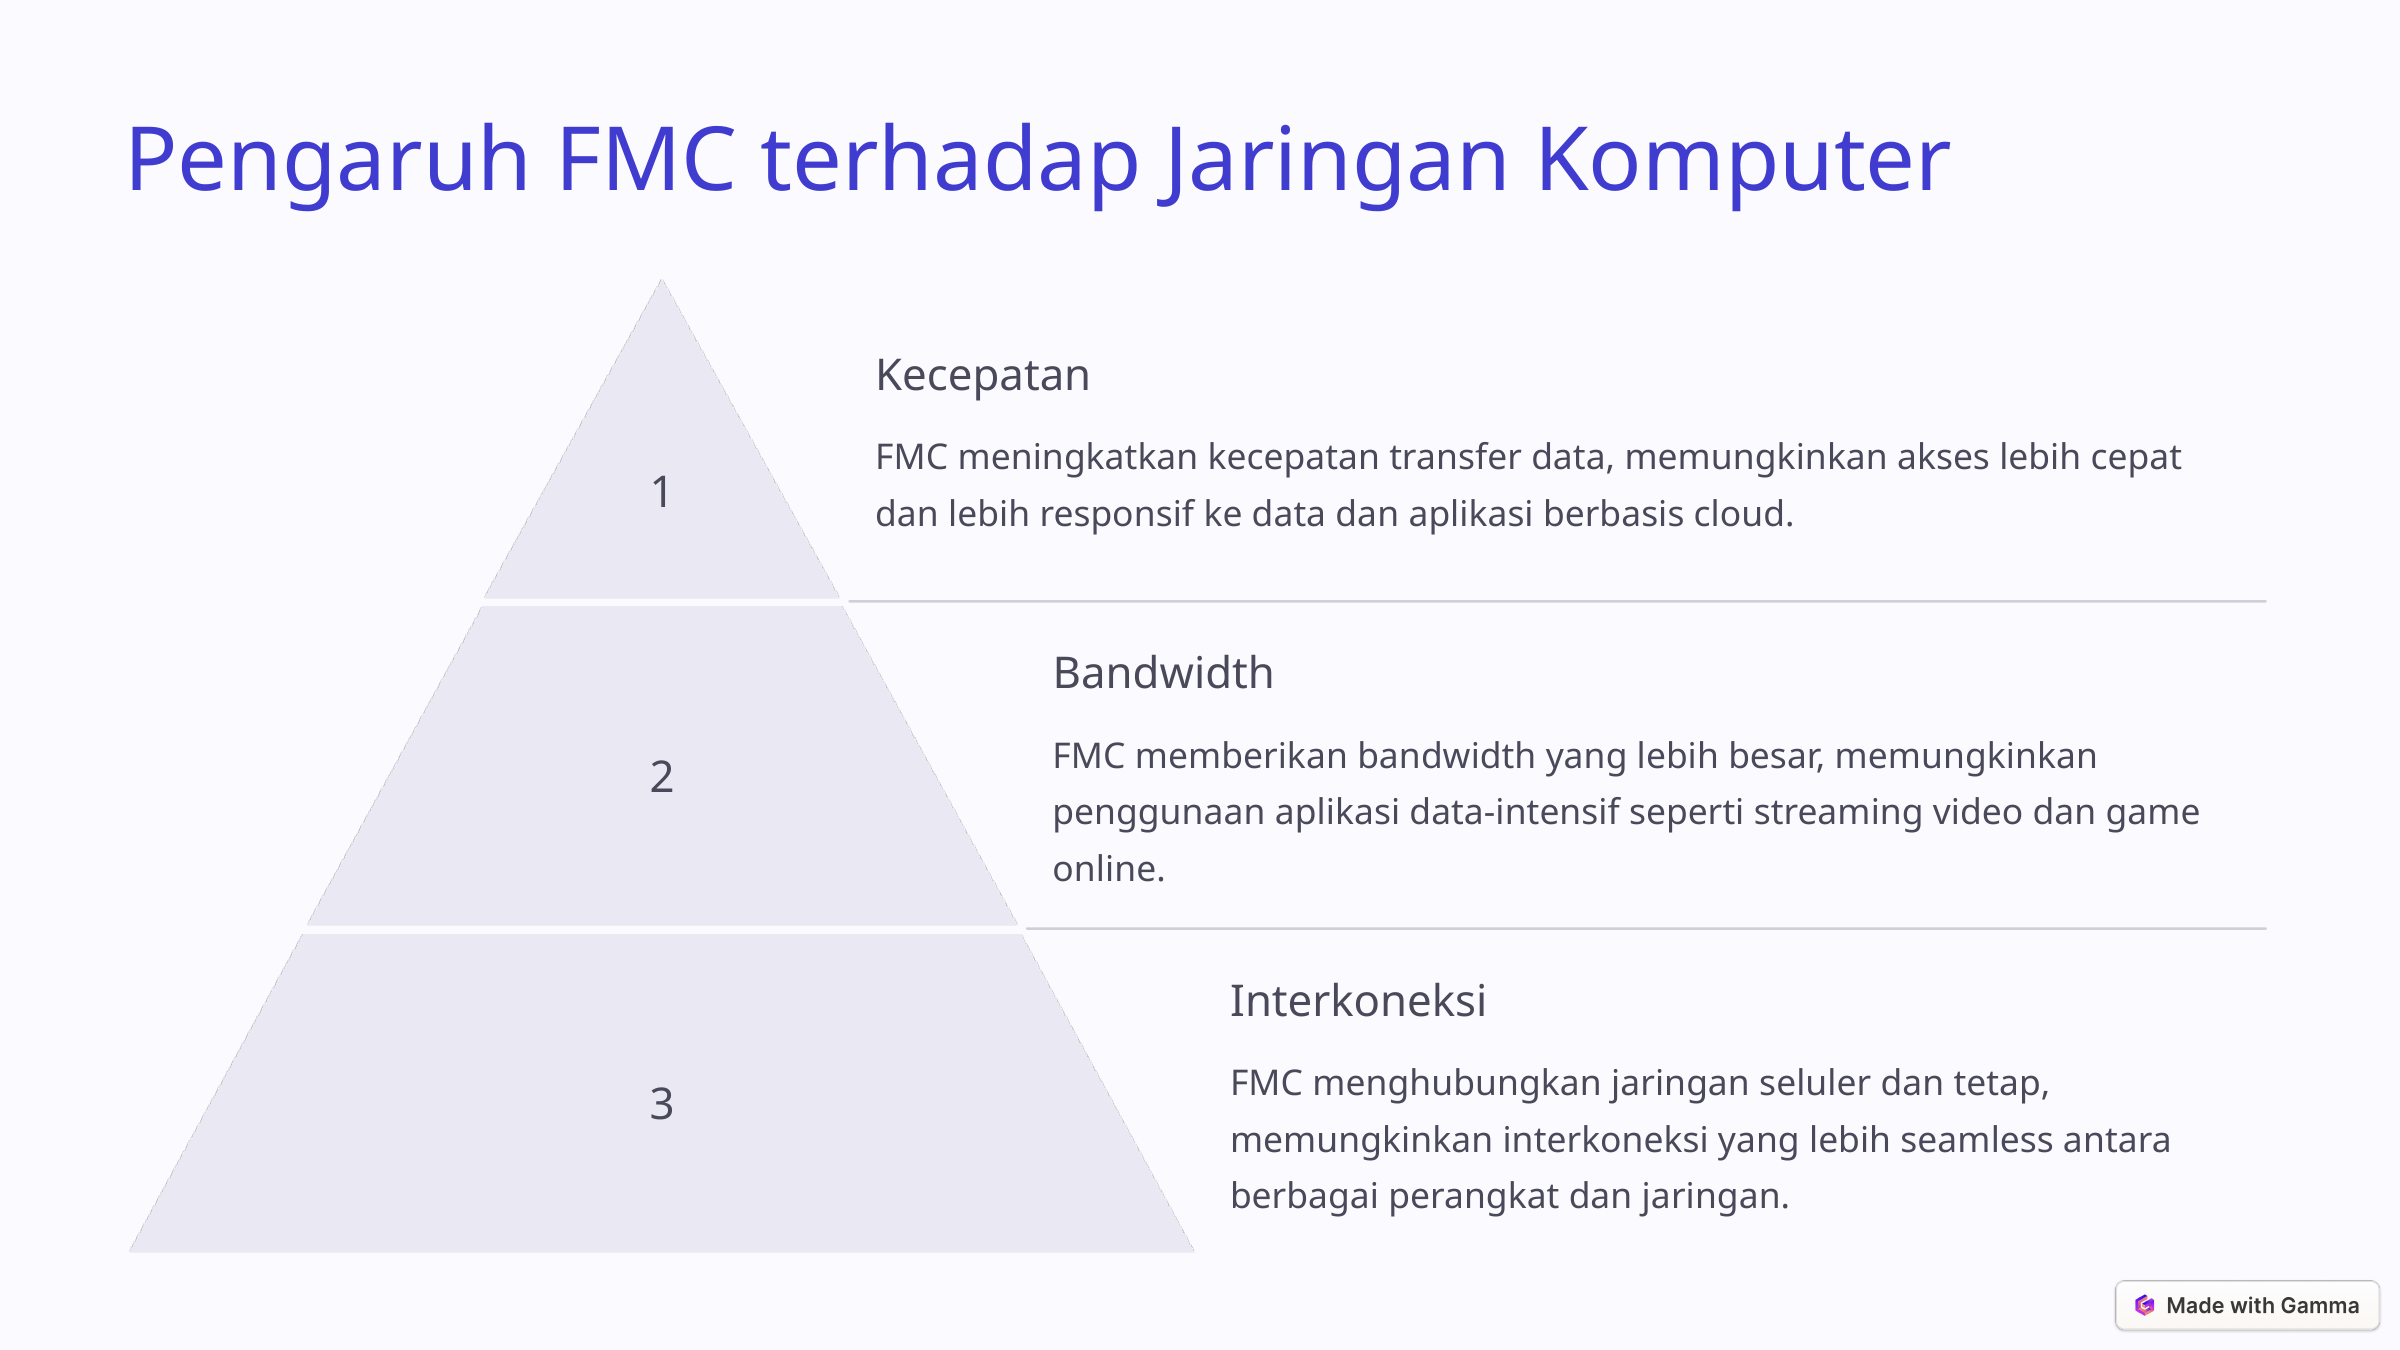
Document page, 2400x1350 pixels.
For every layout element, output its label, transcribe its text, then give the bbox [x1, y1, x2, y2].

picture [307, 606, 1018, 926]
text_box FMC meningkatkan kecepatan transfer data, memungkinkan akses lebih cepat dan lebih responsif ke data dan aplikasi berbasis cloud. [875, 420, 2241, 535]
text_box FMC menghubungkan jaringan seluler dan tetap, memungkinkan interkoneksi yang lebih seamless antara berbagai perangkat dan jaringan. [1230, 1046, 2240, 1218]
text_box Bandwidth [1052, 642, 1497, 698]
picture [2106, 1271, 2389, 1339]
text_box Kecepatan [875, 343, 1320, 400]
text_box Interkoneksi [1230, 969, 1675, 1026]
text_box FMC memberikan bandwidth yang lebih besar, memungkinkan penggunaan aplikasi data-intensif seperti streaming video dan game online. [1052, 719, 2241, 890]
picture [484, 279, 840, 599]
picture [129, 934, 1195, 1253]
text_box Pengaruh FMC terhadap Jaringan Komputer [124, 97, 2141, 209]
